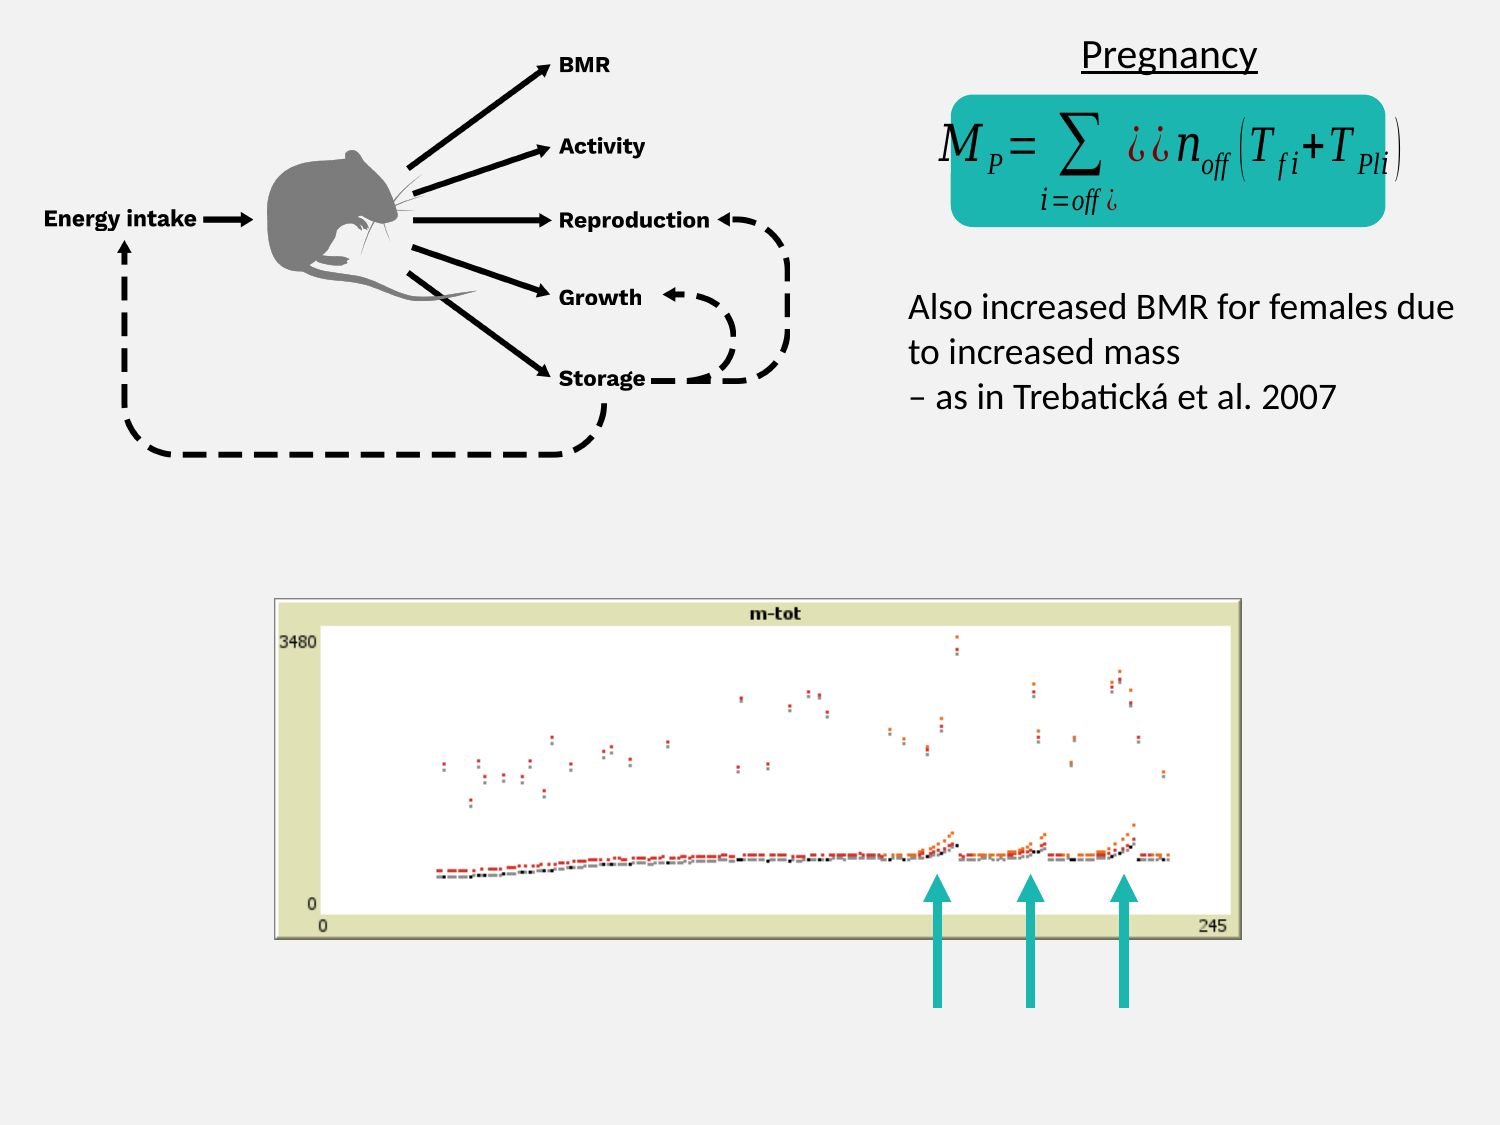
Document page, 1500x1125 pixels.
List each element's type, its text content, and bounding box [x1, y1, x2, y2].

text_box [937, 94, 1403, 227]
text_box Also increased BMR for females due to increased mass – as in Trebatická et al. 2007 [893, 274, 1480, 425]
picture [45, 209, 253, 231]
picture [273, 598, 1242, 940]
picture [117, 57, 790, 458]
text_box Pregnancy [857, 18, 1483, 84]
